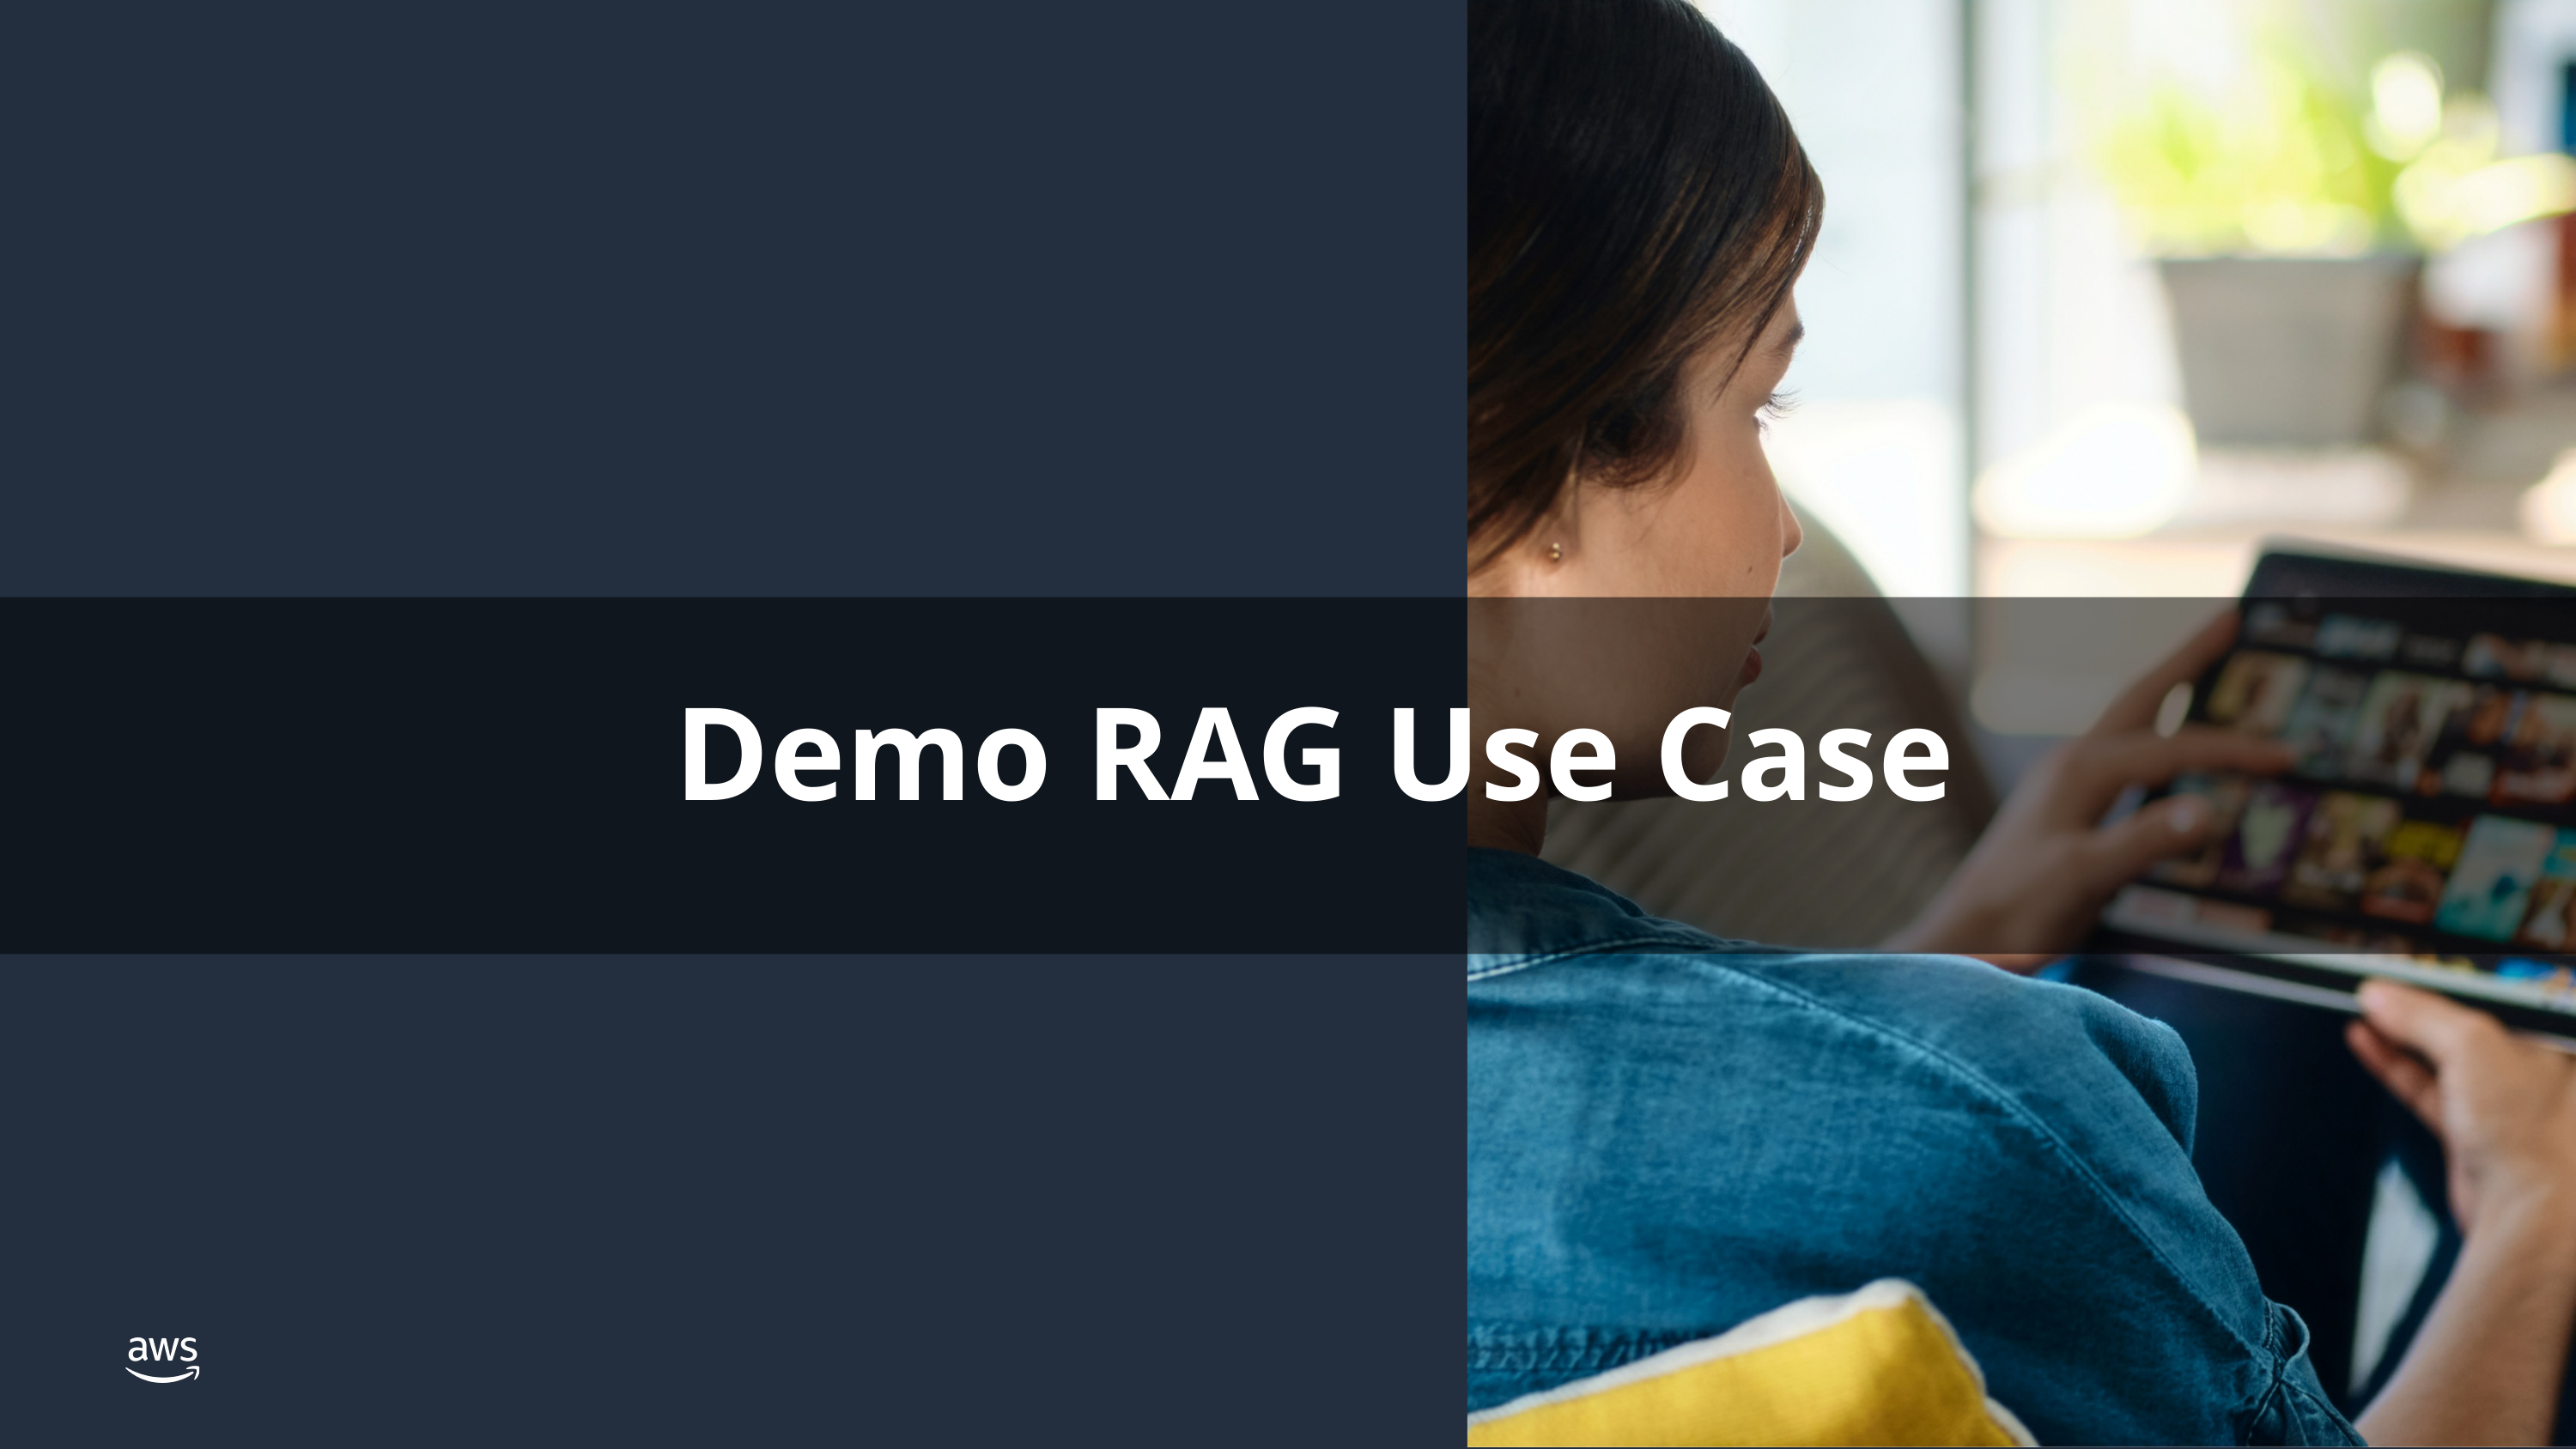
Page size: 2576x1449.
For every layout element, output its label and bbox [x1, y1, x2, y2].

text_box [1467, 0, 2576, 595]
text_box [26, 650, 2576, 858]
text_box [0, 597, 2576, 955]
text_box [1467, 964, 2576, 1447]
text_box [125, 1337, 200, 1383]
